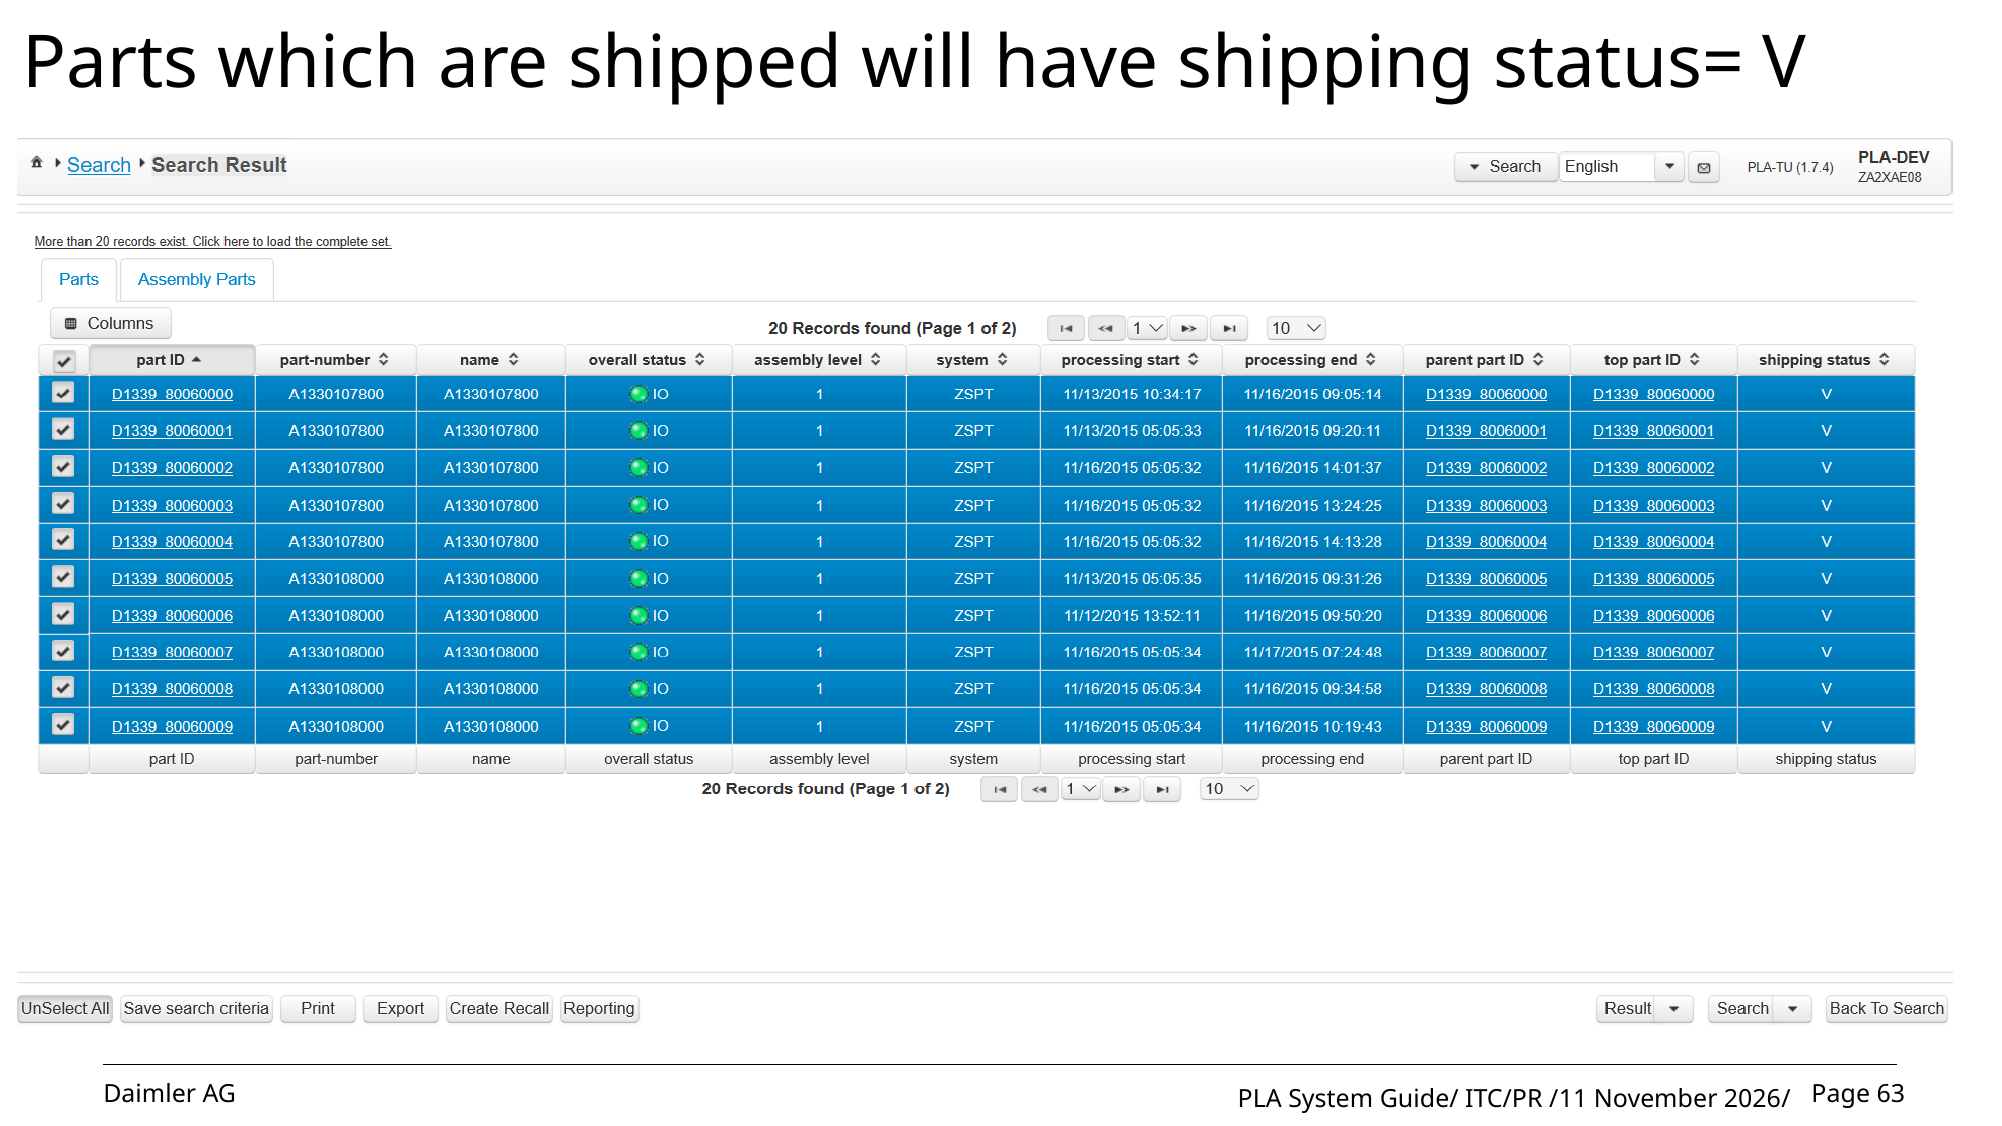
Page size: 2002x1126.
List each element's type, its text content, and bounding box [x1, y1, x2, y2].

picture [17, 137, 1953, 1048]
list [103, 1058, 1898, 1065]
title Parts which are shipped will have shipping status= V [22, 19, 1889, 126]
slide_number Page 63 [1811, 1077, 2001, 1113]
footer PLA System Guide/ ITC/PR /06 November 2020/ [472, 1088, 1806, 1125]
